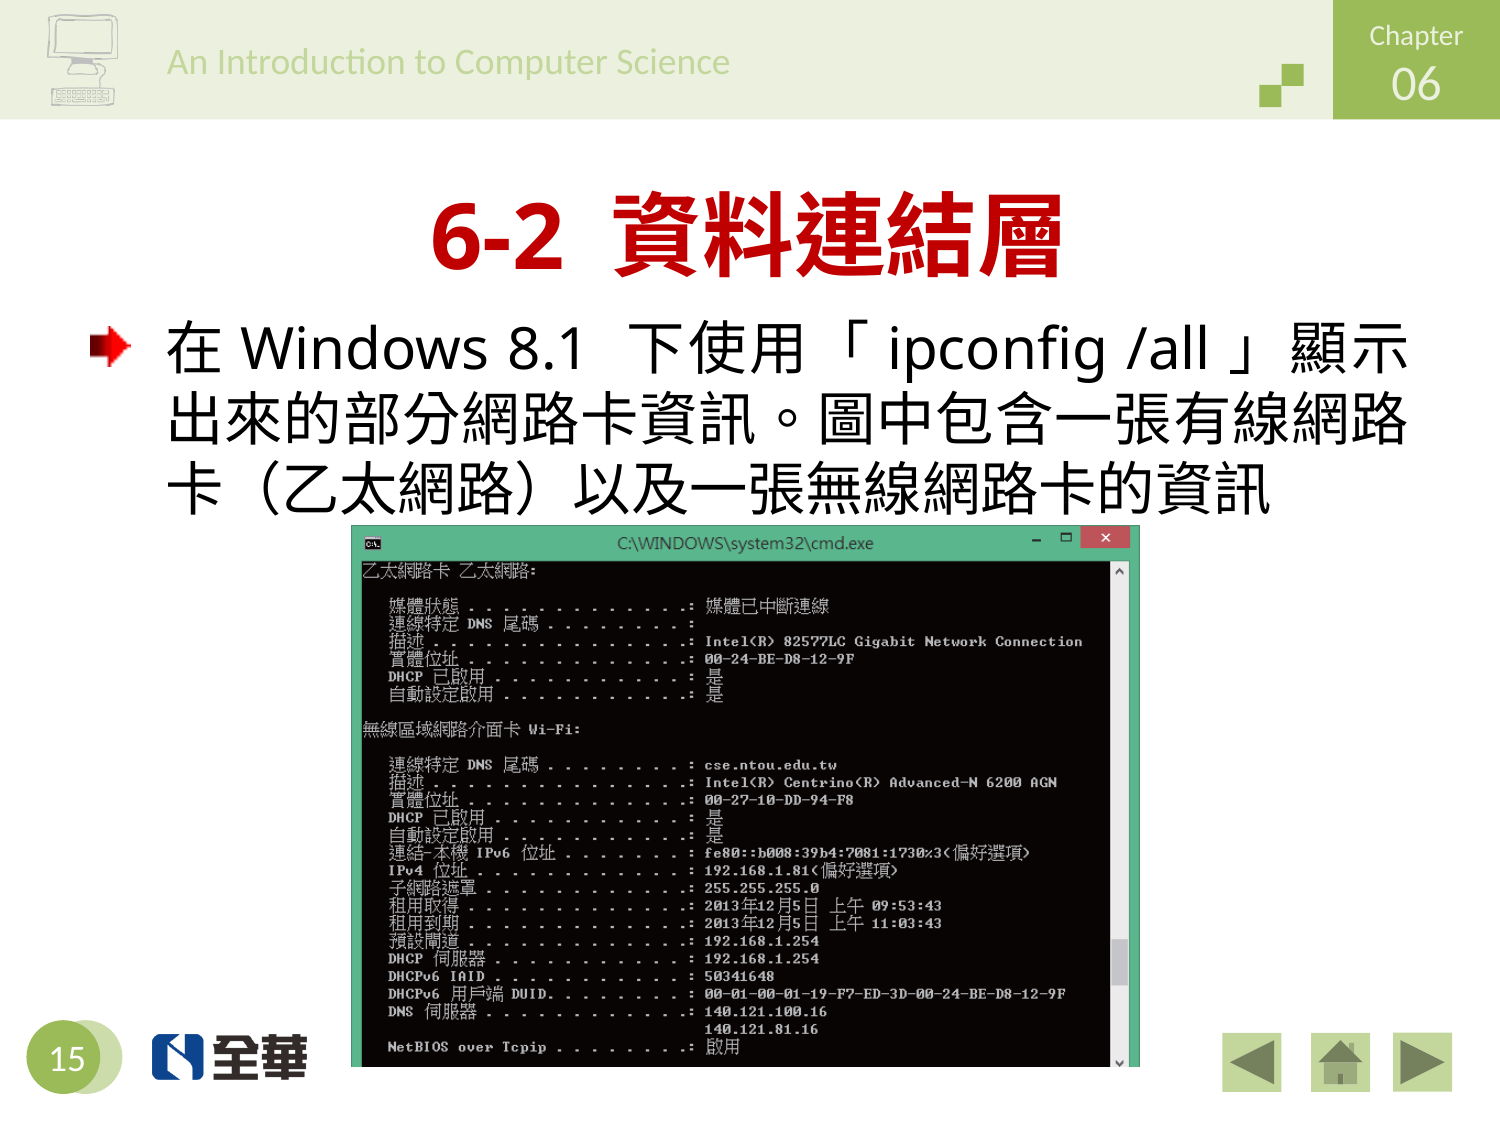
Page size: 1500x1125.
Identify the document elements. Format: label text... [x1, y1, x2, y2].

picture [351, 525, 1140, 1067]
picture [152, 1034, 307, 1080]
picture [47, 14, 118, 106]
list 在Windows 8.1 下使用「ipconfig /all」顯示出來的部分網路卡資訊。圖中包含一張有線網路卡（乙太網路）以及一張無線網路卡的資訊 [75, 304, 1425, 1005]
title 6-2 資料連結層 [75, 138, 1425, 304]
picture [90, 326, 131, 367]
